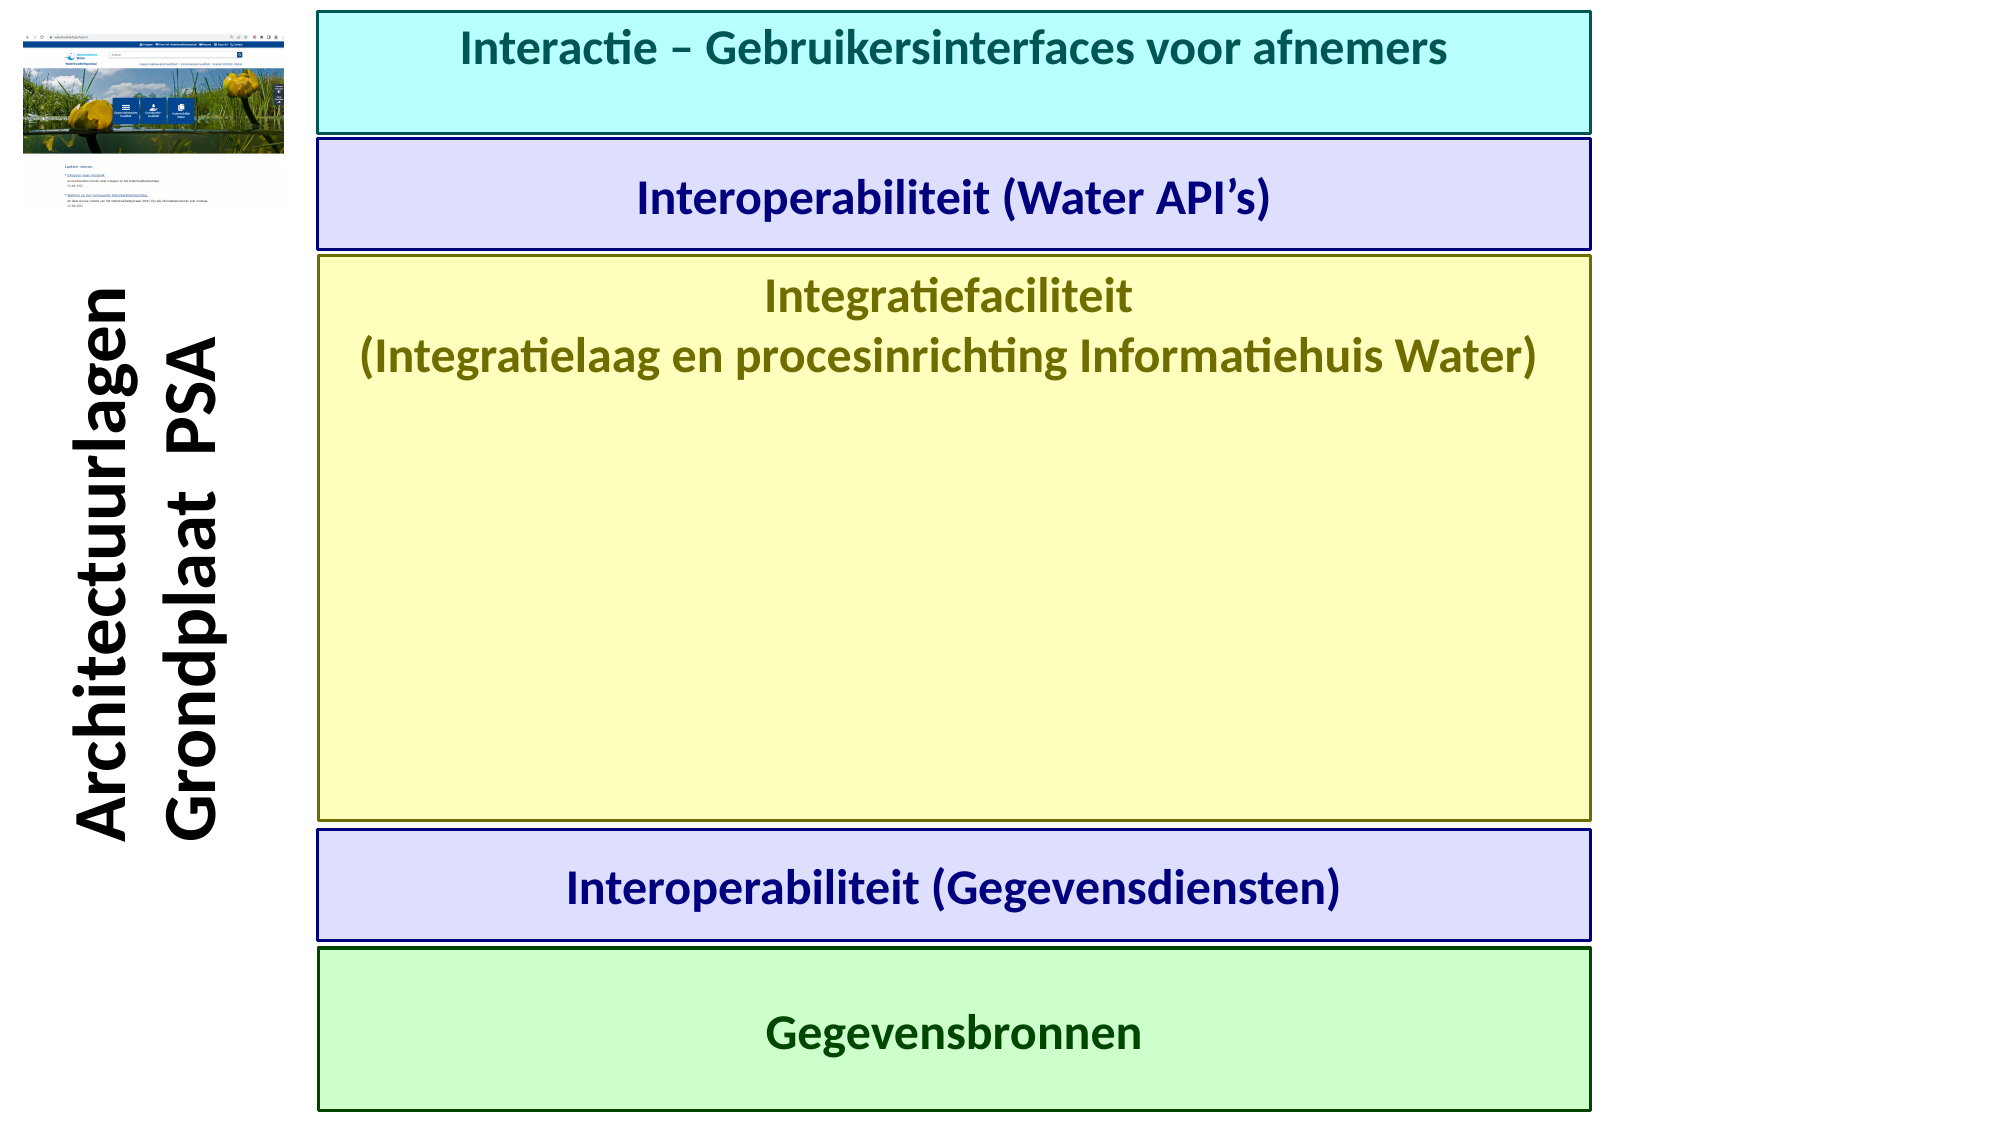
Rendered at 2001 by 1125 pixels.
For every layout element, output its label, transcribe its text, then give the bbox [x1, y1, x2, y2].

text_box Interactie – Gebruikersinterfaces voor afnemers [316, 9, 1592, 135]
text_box Integratiefaciliteit (Integratielaag en procesinrichting Informatiehuis Water) [316, 253, 1593, 823]
text_box Architectuurlagen Grondplaat PSA [39, 217, 235, 848]
text_box Gegevensbronnen [316, 946, 1592, 1113]
picture [23, 33, 284, 209]
text_box Interoperabiliteit (Water API’s) [316, 136, 1592, 252]
text_box Interoperabiliteit (Gegevensdiensten) [316, 827, 1592, 942]
